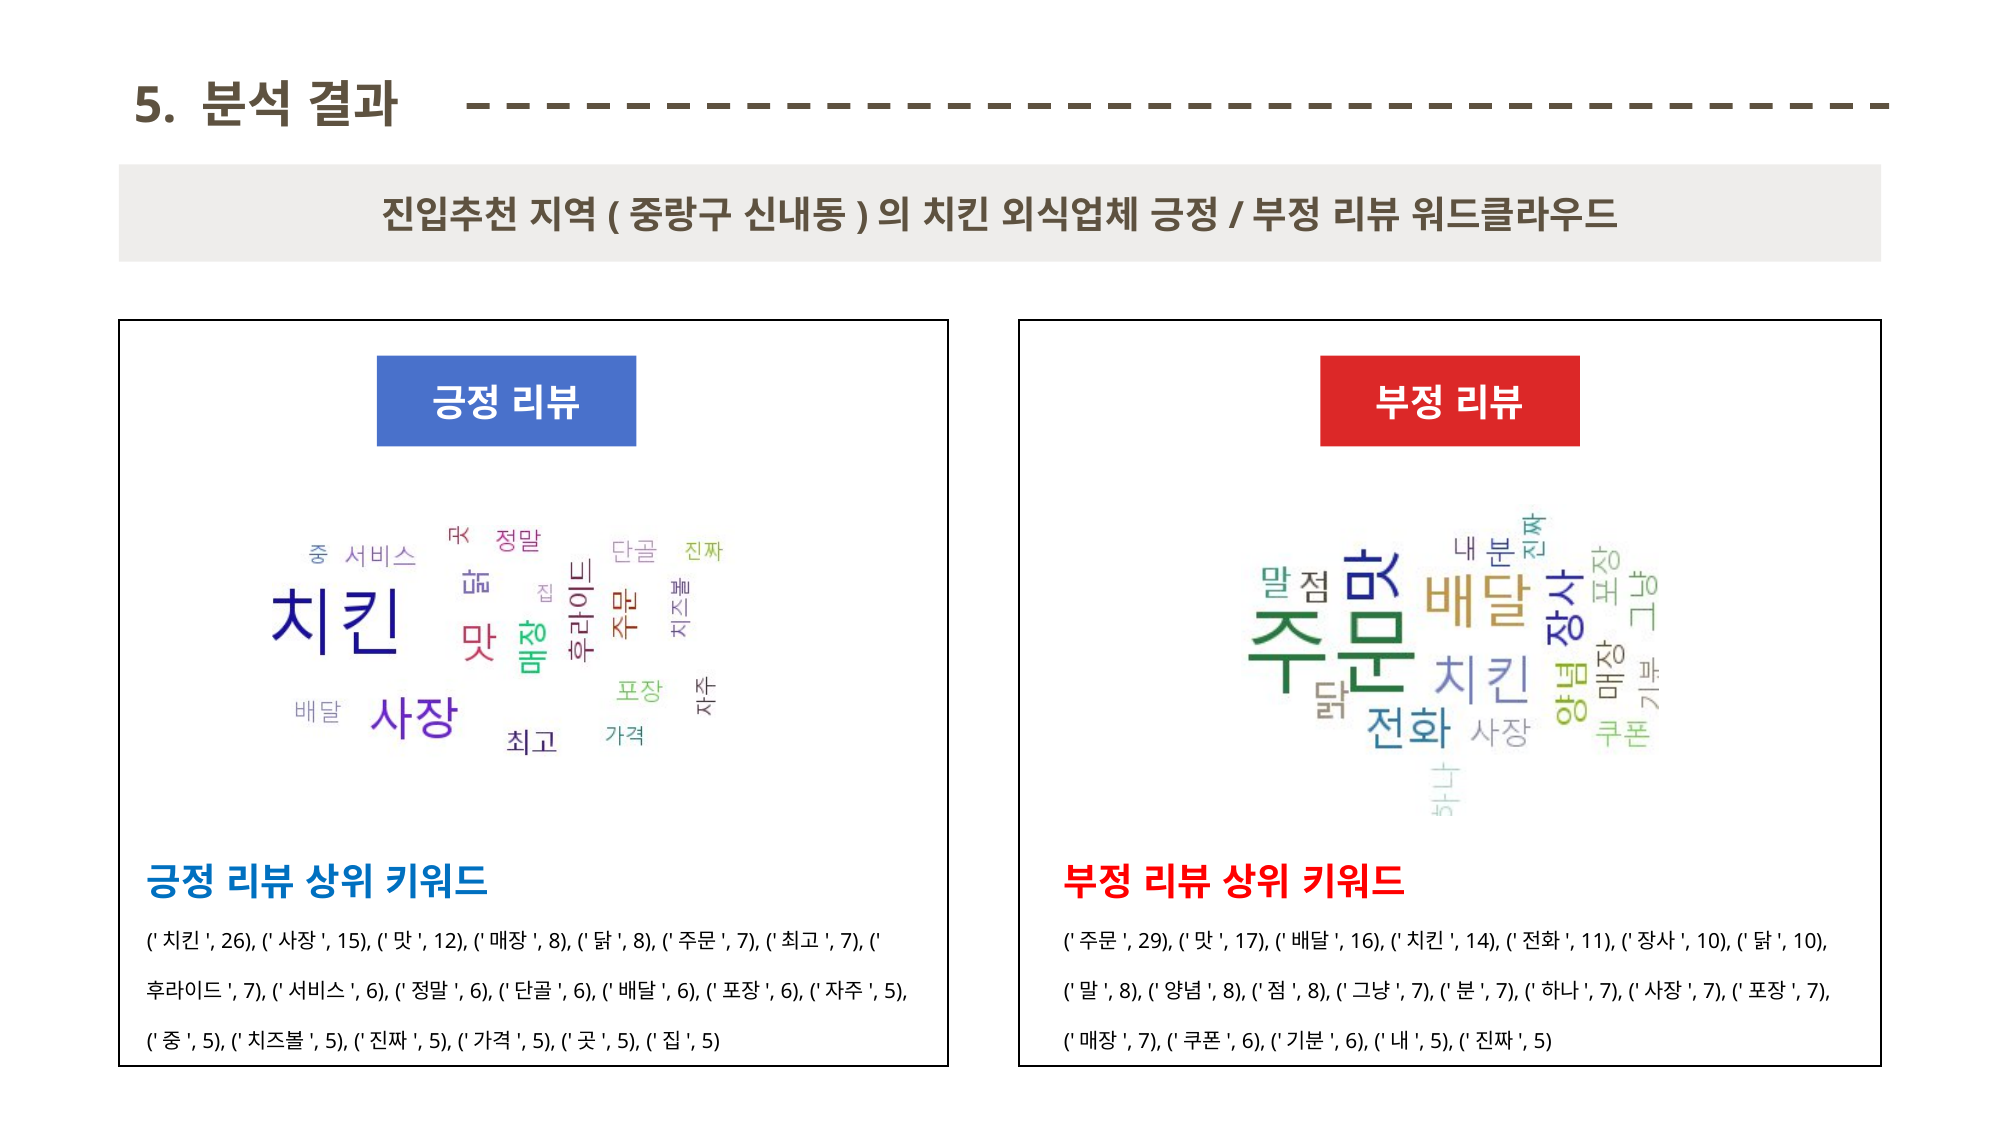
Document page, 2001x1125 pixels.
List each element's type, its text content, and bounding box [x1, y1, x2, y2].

text_box [118, 319, 949, 1067]
picture [272, 525, 741, 766]
picture [1241, 504, 1659, 816]
text_box [1018, 319, 1882, 1067]
text_box 부정 리뷰 상위 키워드 ('주문', 29), ('맛', 17), ('배달', 16), ('치킨', 14), ('전화', 11), ('장사', 10), ('닭', 10), ('말', 8), ('양념', 8), ('점', 8), ('그냥', 7), ('분', 7), ('하나', 7), ('사장', 7), ('포장', 7), ('매장', 7), ('쿠폰', 6), ('기분', 6), ('내', 5), ('진짜', 5) [1048, 805, 1851, 1061]
text_box 긍정 리뷰 [375, 354, 638, 448]
text_box 부정 리뷰 [1319, 354, 1581, 448]
text_box 진입추천 지역(중랑구 신내동)의 치킨 외식업체 긍정/부정 리뷰 워드클라우드 [118, 163, 1882, 263]
text_box 긍정 리뷰 상위 키워드 ('치킨', 26), ('사장', 15), ('맛', 12), ('매장', 8), ('닭', 8), ('주문', 7), ('최고', 7), ('후라이드', 7), ('서비스', 6), ('정말', 6), ('단골', 6), ('배달', 6), ('포장', 6), ('자주', 5), ('중', 5), ('치즈볼', 5), ('진짜', 5), ('가격', 5), ('곳', 5), ('집', 5) [132, 805, 935, 1061]
text_box 5. 분석 결과 [118, 47, 467, 163]
